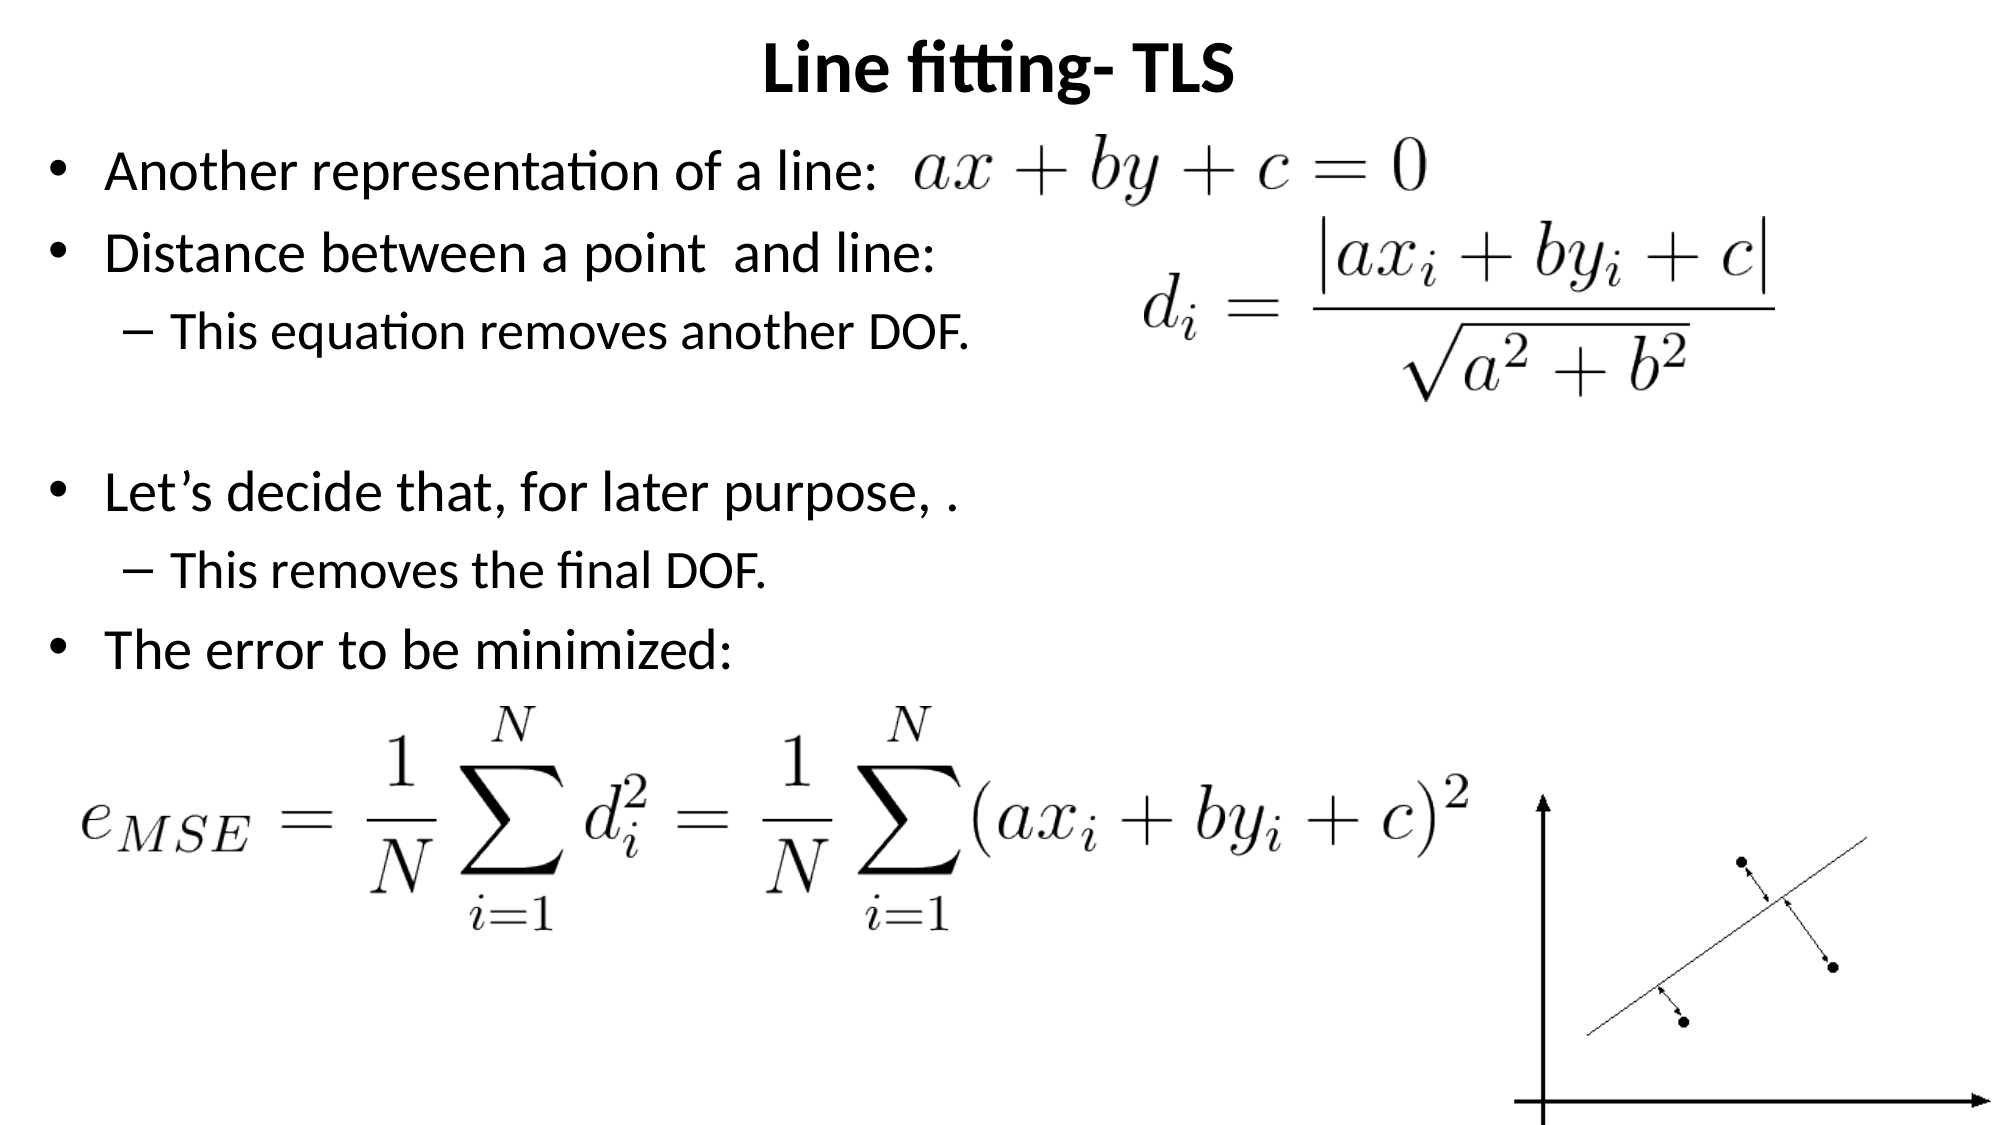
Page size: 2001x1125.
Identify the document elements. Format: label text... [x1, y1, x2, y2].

picture [1144, 216, 1775, 402]
picture [1512, 793, 1992, 1125]
picture [915, 134, 1427, 208]
picture [82, 706, 1468, 932]
title Line fitting- TLS [33, 0, 1967, 125]
